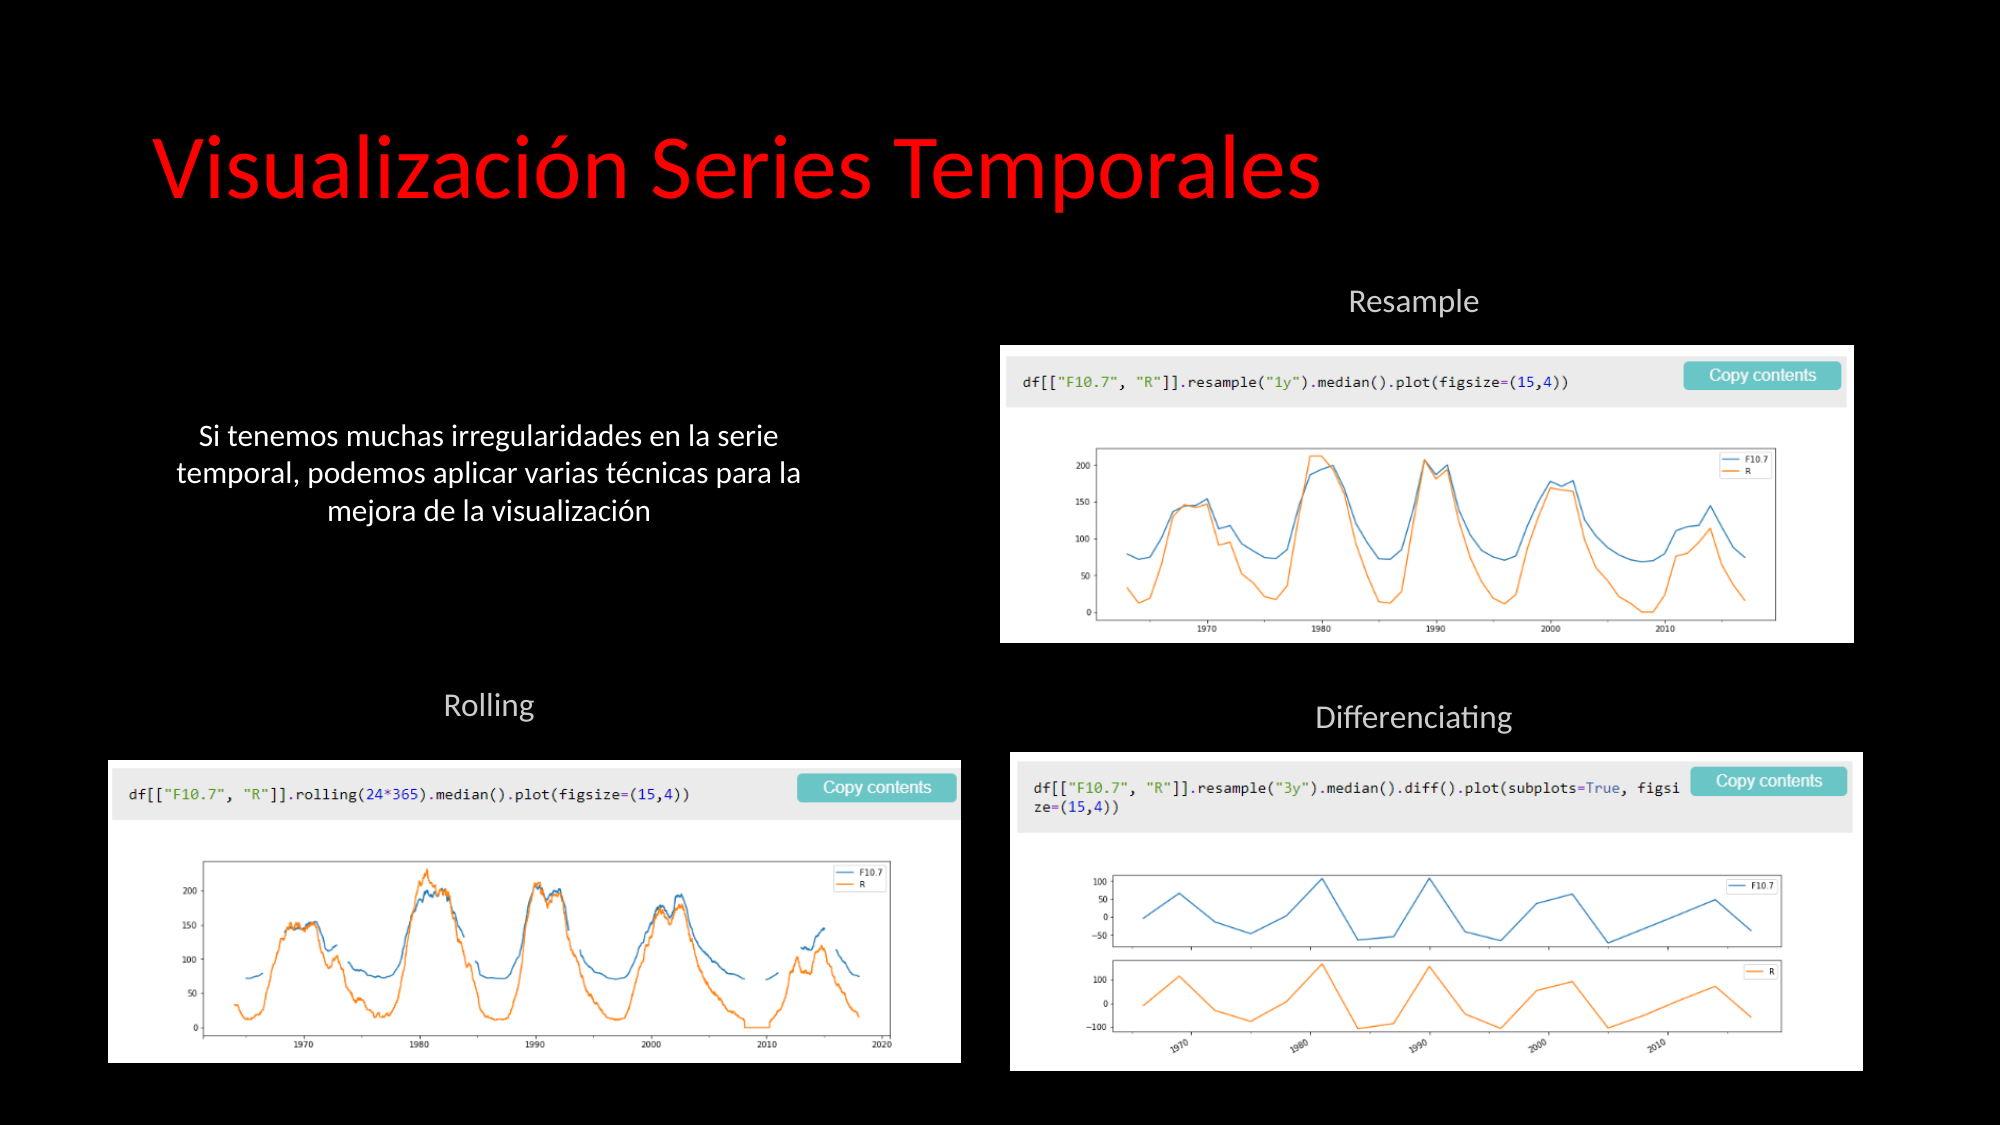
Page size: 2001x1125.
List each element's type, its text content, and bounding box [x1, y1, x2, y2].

text_box Differenciating [1211, 679, 1617, 744]
title Visualización Series Temporales [137, 59, 1863, 278]
text_box Si tenemos muchas irregularidades en la serie temporal, podemos aplicar varias técnicas para la mejora de la visualización [124, 400, 855, 566]
picture [108, 760, 961, 1063]
text_box Rolling [287, 668, 692, 732]
picture [1000, 345, 1854, 643]
picture [1009, 752, 1863, 1071]
text_box Resample [1211, 263, 1617, 328]
